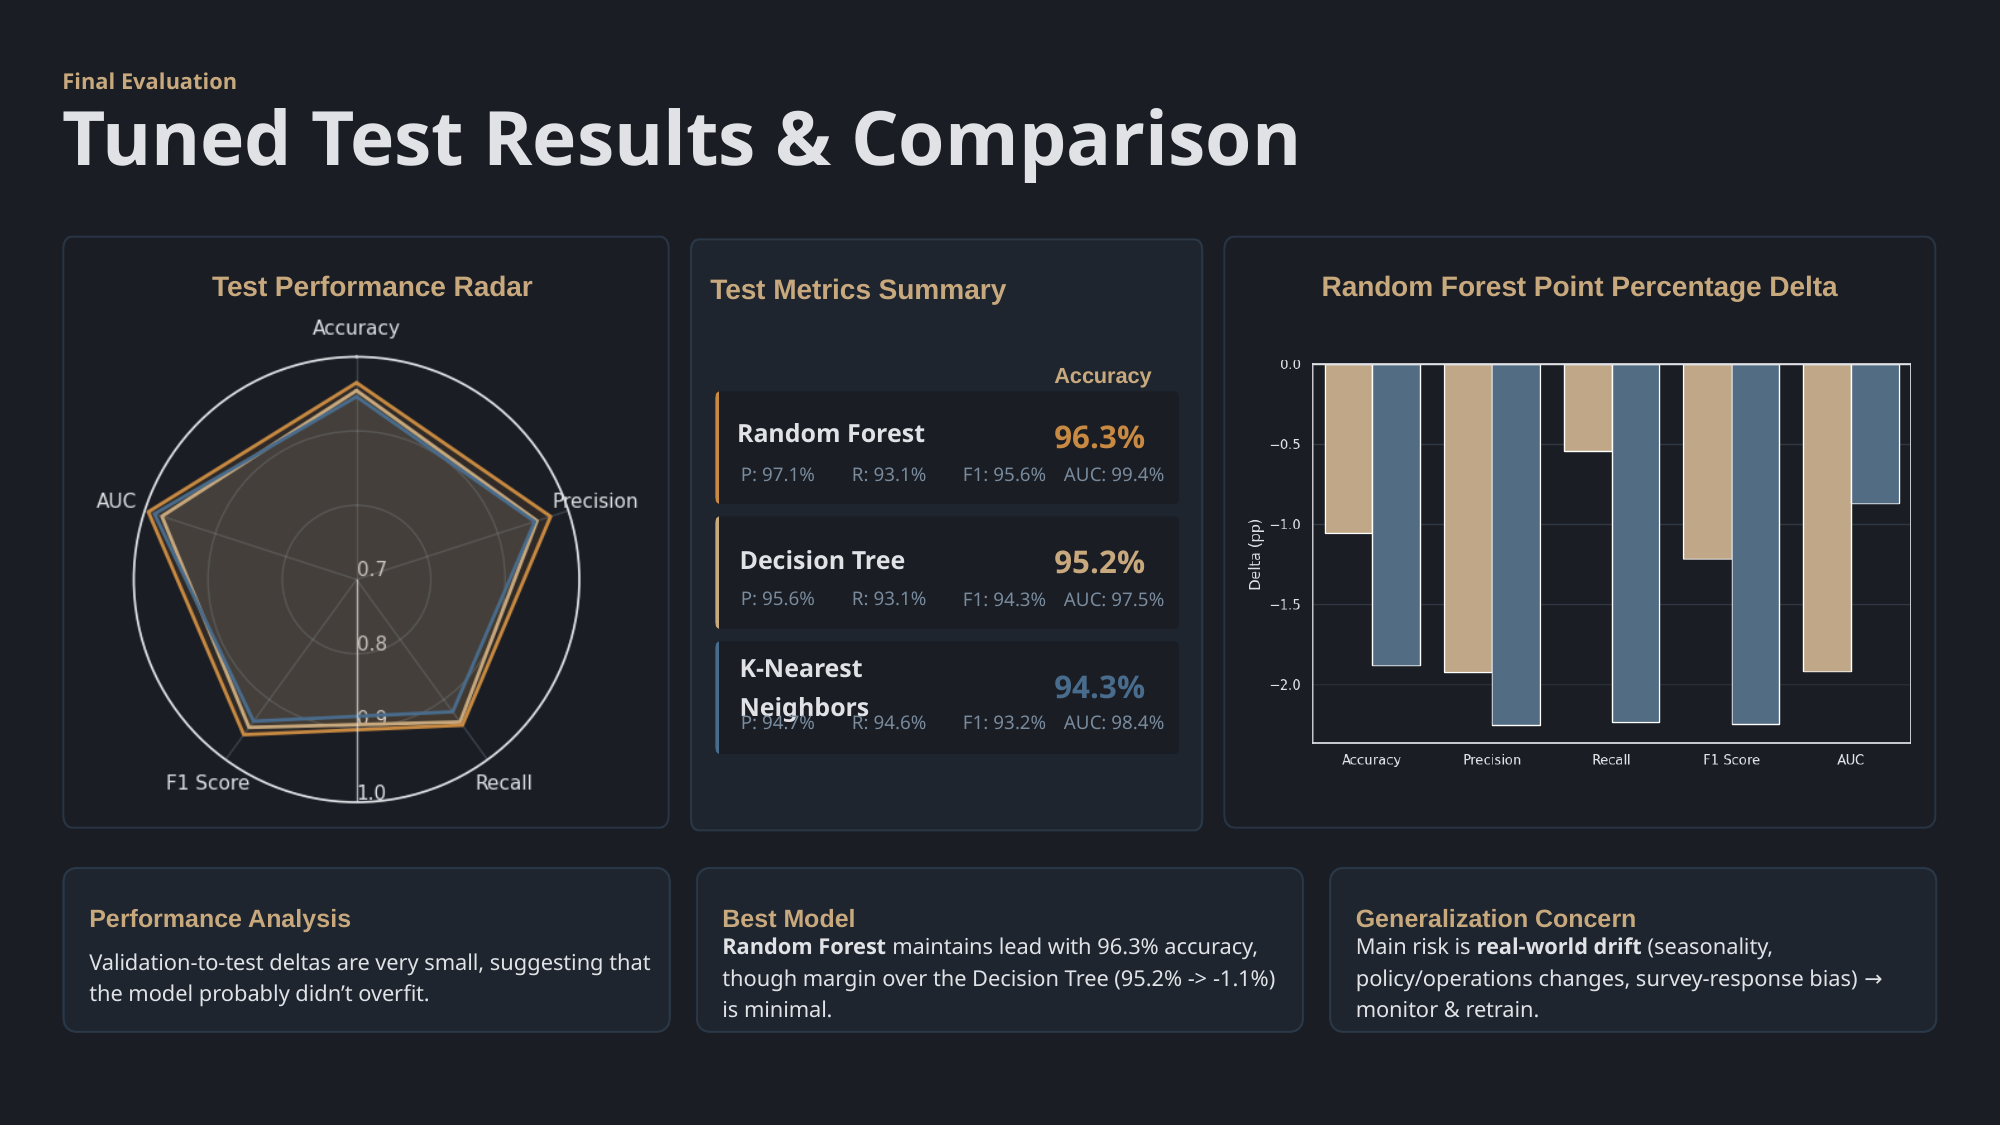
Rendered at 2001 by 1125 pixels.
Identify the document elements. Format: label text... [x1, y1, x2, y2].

text_box 94.3% [1054, 660, 1179, 704]
text_box R: 94.6% [851, 708, 963, 734]
text_box R: 93.1% [851, 584, 963, 610]
picture [88, 311, 656, 816]
text_box [715, 516, 719, 629]
text_box [719, 641, 1179, 754]
text_box [63, 236, 669, 828]
text_box [696, 867, 1304, 1032]
text_box AUC: 99.4% [1063, 460, 1175, 486]
text_box P: 95.6% [740, 584, 851, 610]
text_box Decision Tree [739, 536, 991, 574]
text_box Accuracy [1054, 352, 1179, 390]
text_box [719, 516, 1179, 629]
text_box P: 97.1% [740, 460, 851, 486]
text_box F1: 95.6% [962, 460, 1063, 486]
text_box 95.2% [1054, 535, 1179, 579]
text_box Final Evaluation [62, 62, 1949, 94]
text_box [719, 391, 1179, 504]
text_box Performance Analysis [89, 893, 657, 932]
text_box R: 93.1% [851, 460, 962, 486]
text_box [63, 867, 670, 1032]
text_box [715, 641, 719, 754]
text_box Random Forest maintains lead with 96.3% accuracy, though margin over the Decision Tree (95.2% -> -1.1%) is minimal. [722, 943, 1289, 1007]
text_box AUC: 97.5% [1063, 585, 1175, 611]
text_box Test Metrics Summary [710, 261, 1184, 305]
text_box [1224, 236, 1936, 828]
picture [1240, 359, 1920, 767]
text_box Random Forest Point Percentage Delta [1313, 258, 1847, 303]
text_box Validation-to-test deltas are very small, suggesting that the model probably didn’t overfit. [89, 943, 655, 1007]
text_box Best Model [722, 893, 1290, 932]
text_box [690, 239, 1203, 831]
text_box Main risk is real-world drift (seasonality, policy/operations changes, survey-response bias) → monitor & retrain. [1355, 943, 1922, 1007]
text_box F1: 93.2% [962, 708, 1063, 733]
text_box P: 94.7% [740, 708, 851, 734]
text_box [715, 391, 719, 504]
text_box Generalization Concern [1355, 893, 1924, 932]
text_box Tuned Test Results & Comparison [62, 106, 1975, 182]
text_box 96.3% [1054, 410, 1179, 454]
text_box AUC: 98.4% [1063, 708, 1175, 734]
text_box F1: 94.3% [962, 585, 1063, 611]
text_box [1330, 867, 1937, 1032]
text_box Test Performance Radar [125, 248, 620, 309]
text_box Random Forest [737, 408, 1015, 447]
text_box K-Nearest Neighbors [739, 660, 987, 704]
